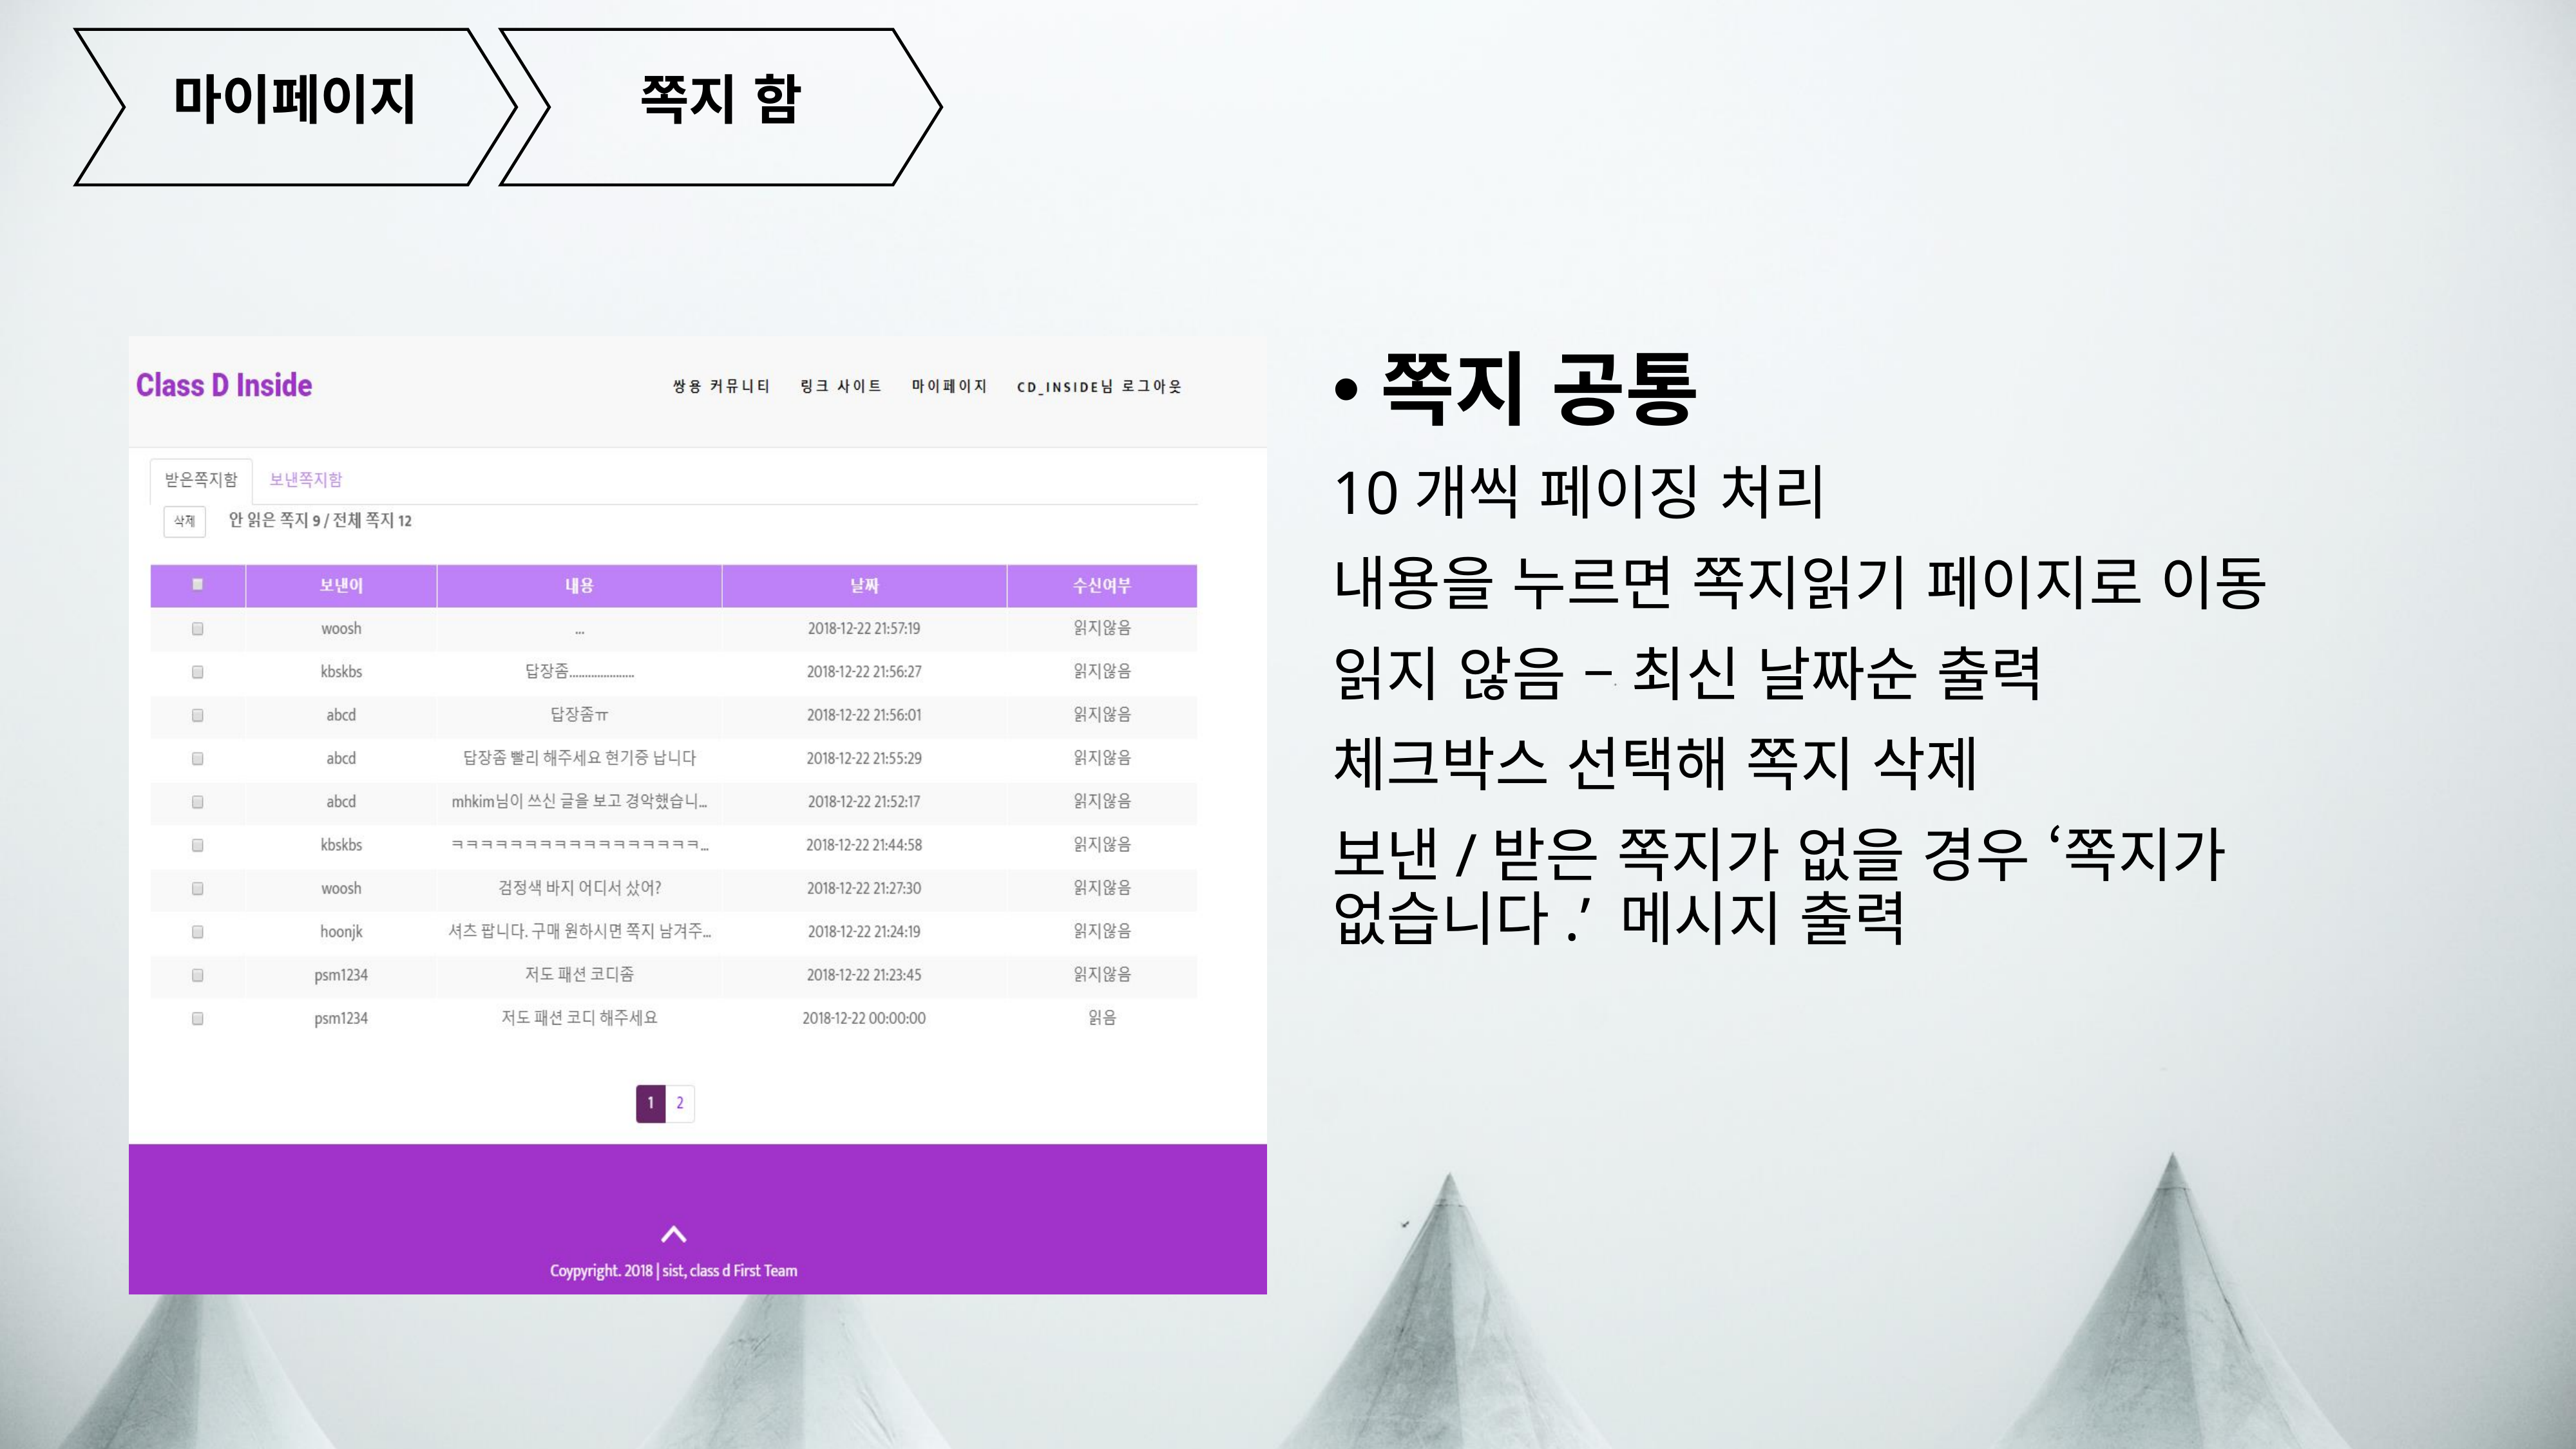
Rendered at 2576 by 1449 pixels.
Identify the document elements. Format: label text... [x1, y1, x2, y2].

text_box 쪽지 함 [500, 29, 942, 185]
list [128, 336, 1267, 1294]
text_box 마이페이지 [75, 29, 517, 185]
list 쪽지 공통 10개씩 페이징 처리 내용을 누르면 쪽지읽기 페이지로 이동 읽지 않음 – 최신 날짜순 출력 체크박스 선택해 쪽지 삭제 보낸/받은 쪽지가 없을 경우 ‘쪽지가 없습니다.’ 메시지 출력 [1309, 337, 2447, 1294]
picture [0, 0, 2576, 1449]
